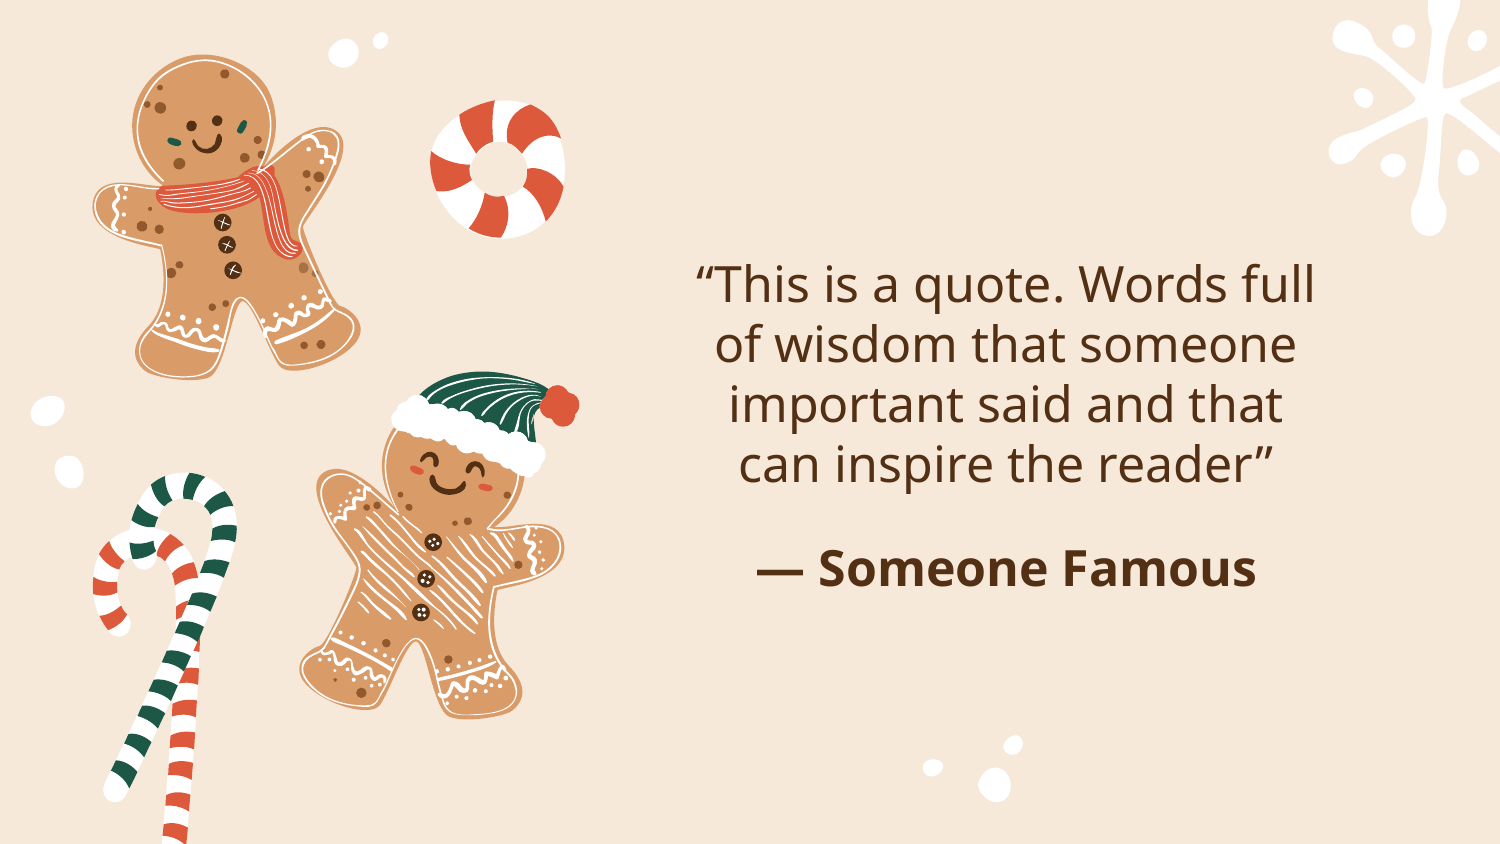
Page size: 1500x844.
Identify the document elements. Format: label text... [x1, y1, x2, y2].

title — Someone Famous [668, 521, 1344, 612]
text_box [0, 54, 580, 844]
subtitle “This is a quote. Words full of wisdom that someone important said and that can inspire the reader” [668, 231, 1344, 508]
